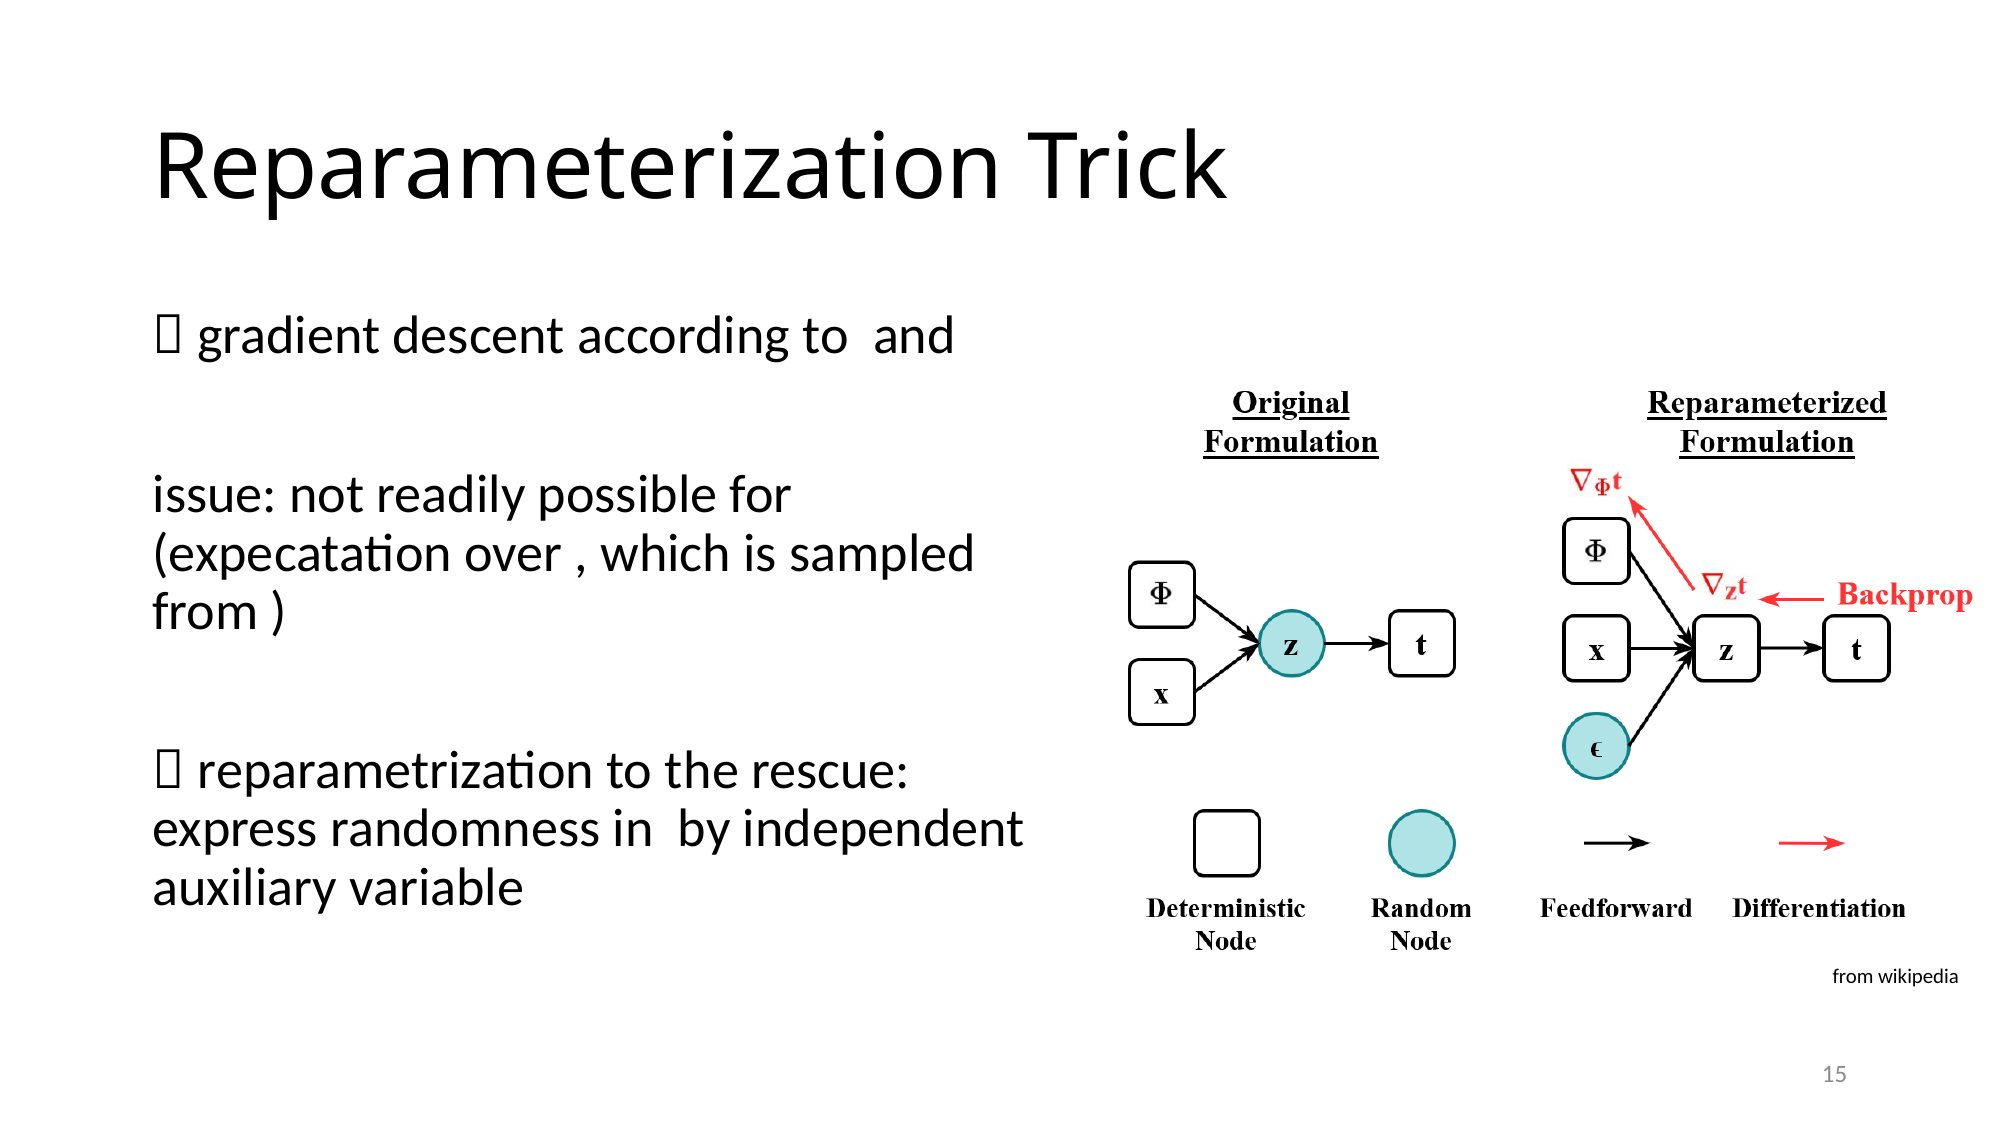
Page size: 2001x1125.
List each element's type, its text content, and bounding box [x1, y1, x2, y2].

text_box from wikipedia [1817, 990, 1974, 996]
slide_number 15 [1412, 1042, 1863, 1103]
title Reparameterization Trick [137, 59, 1863, 278]
picture [1094, 353, 1991, 990]
